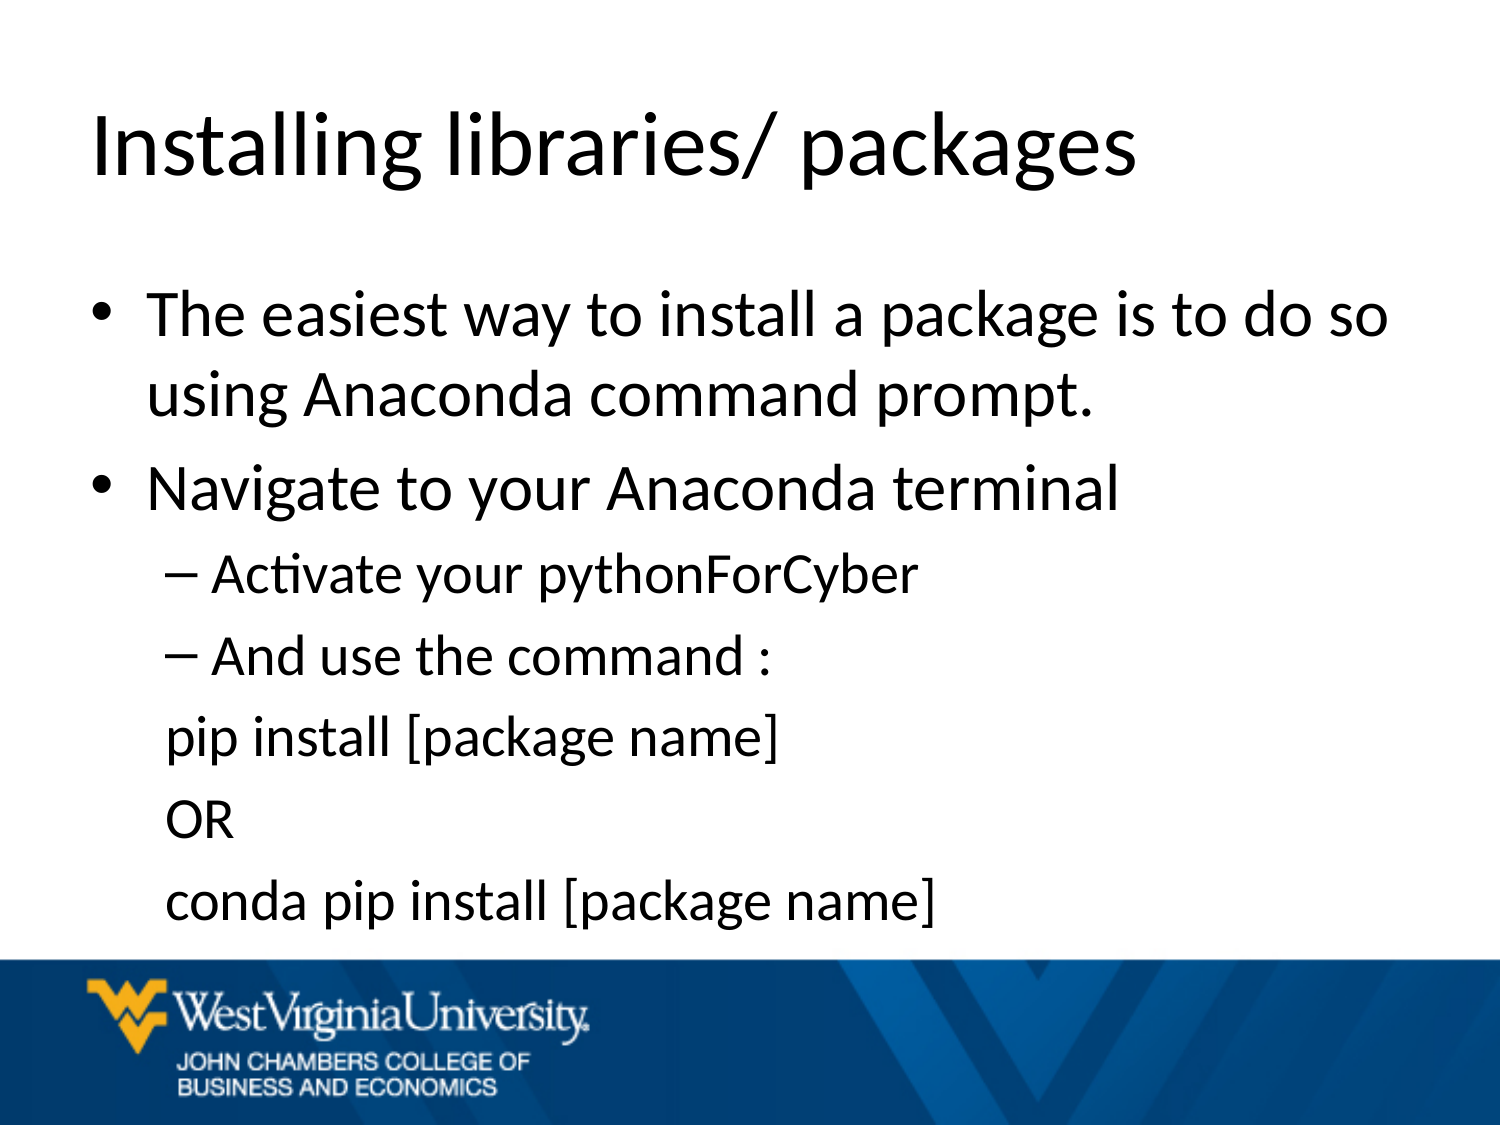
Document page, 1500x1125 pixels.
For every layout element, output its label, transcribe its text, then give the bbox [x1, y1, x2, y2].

picture [0, 0, 1500, 1125]
title Installing libraries/ packages [75, 45, 1425, 233]
list The easiest way to install a package is to do so using Anaconda command prompt. Navigate to your Anaconda terminal Activate your pythonForCyber And use the command : pip install [package name] OR conda pip install [package name] [75, 262, 1425, 1005]
